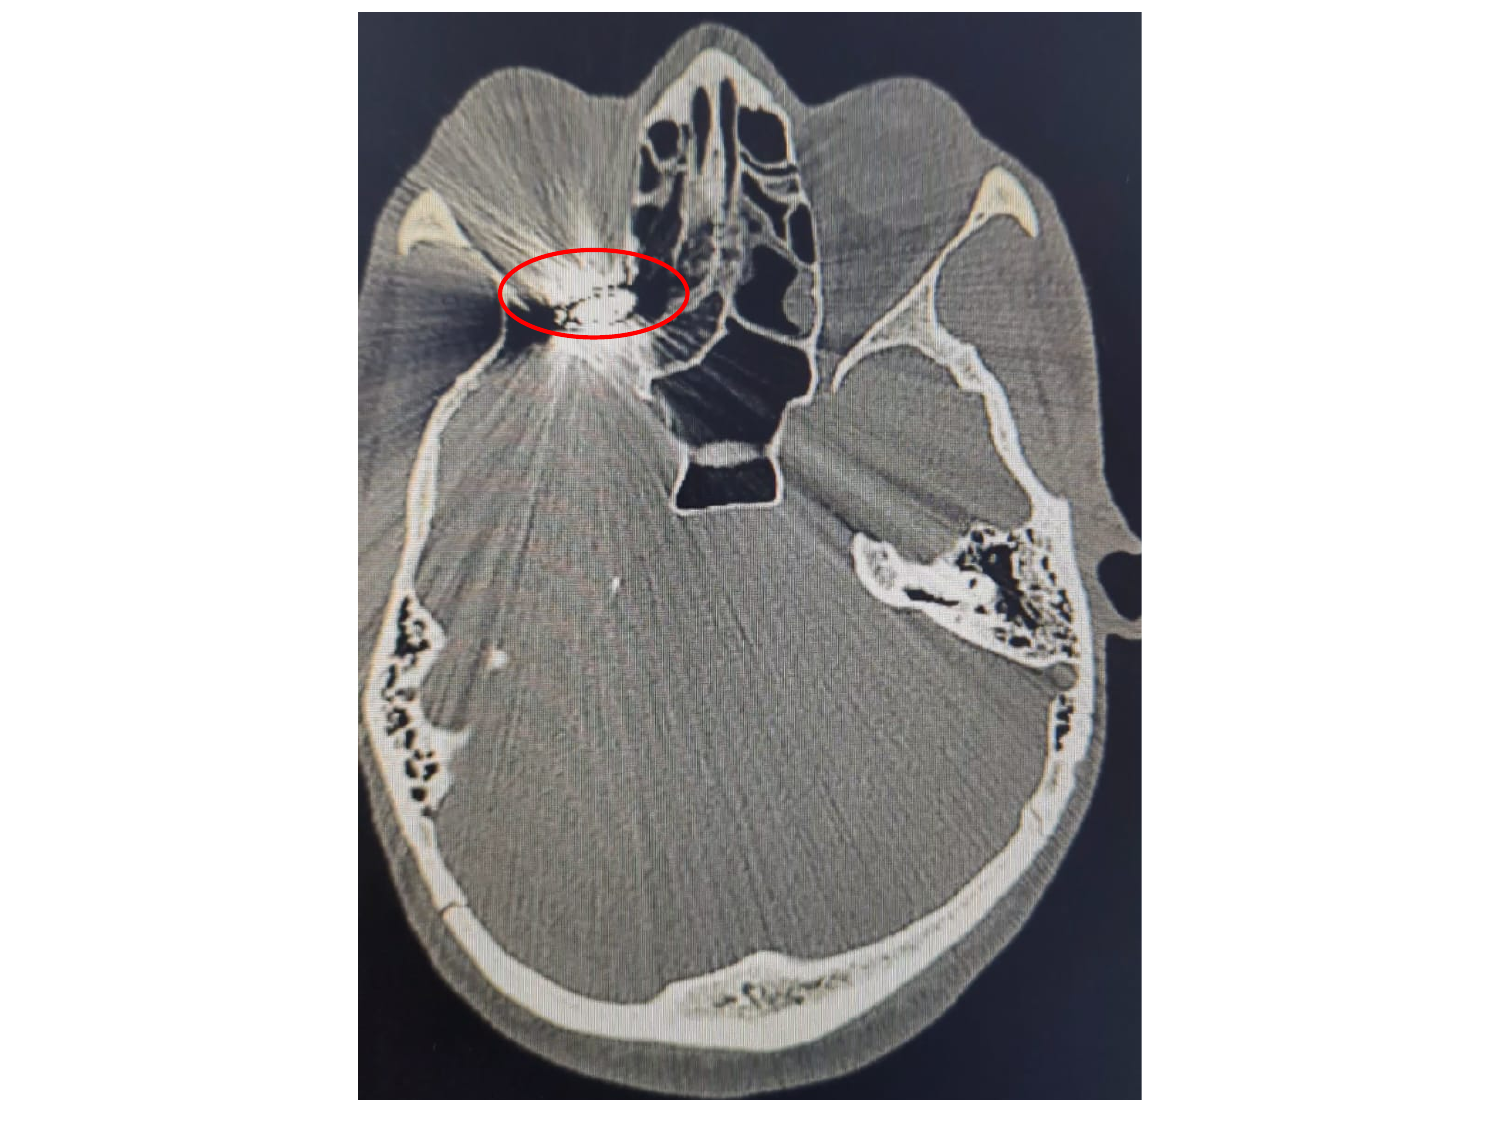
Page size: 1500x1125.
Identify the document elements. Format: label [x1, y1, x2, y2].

list [357, 12, 1142, 1101]
